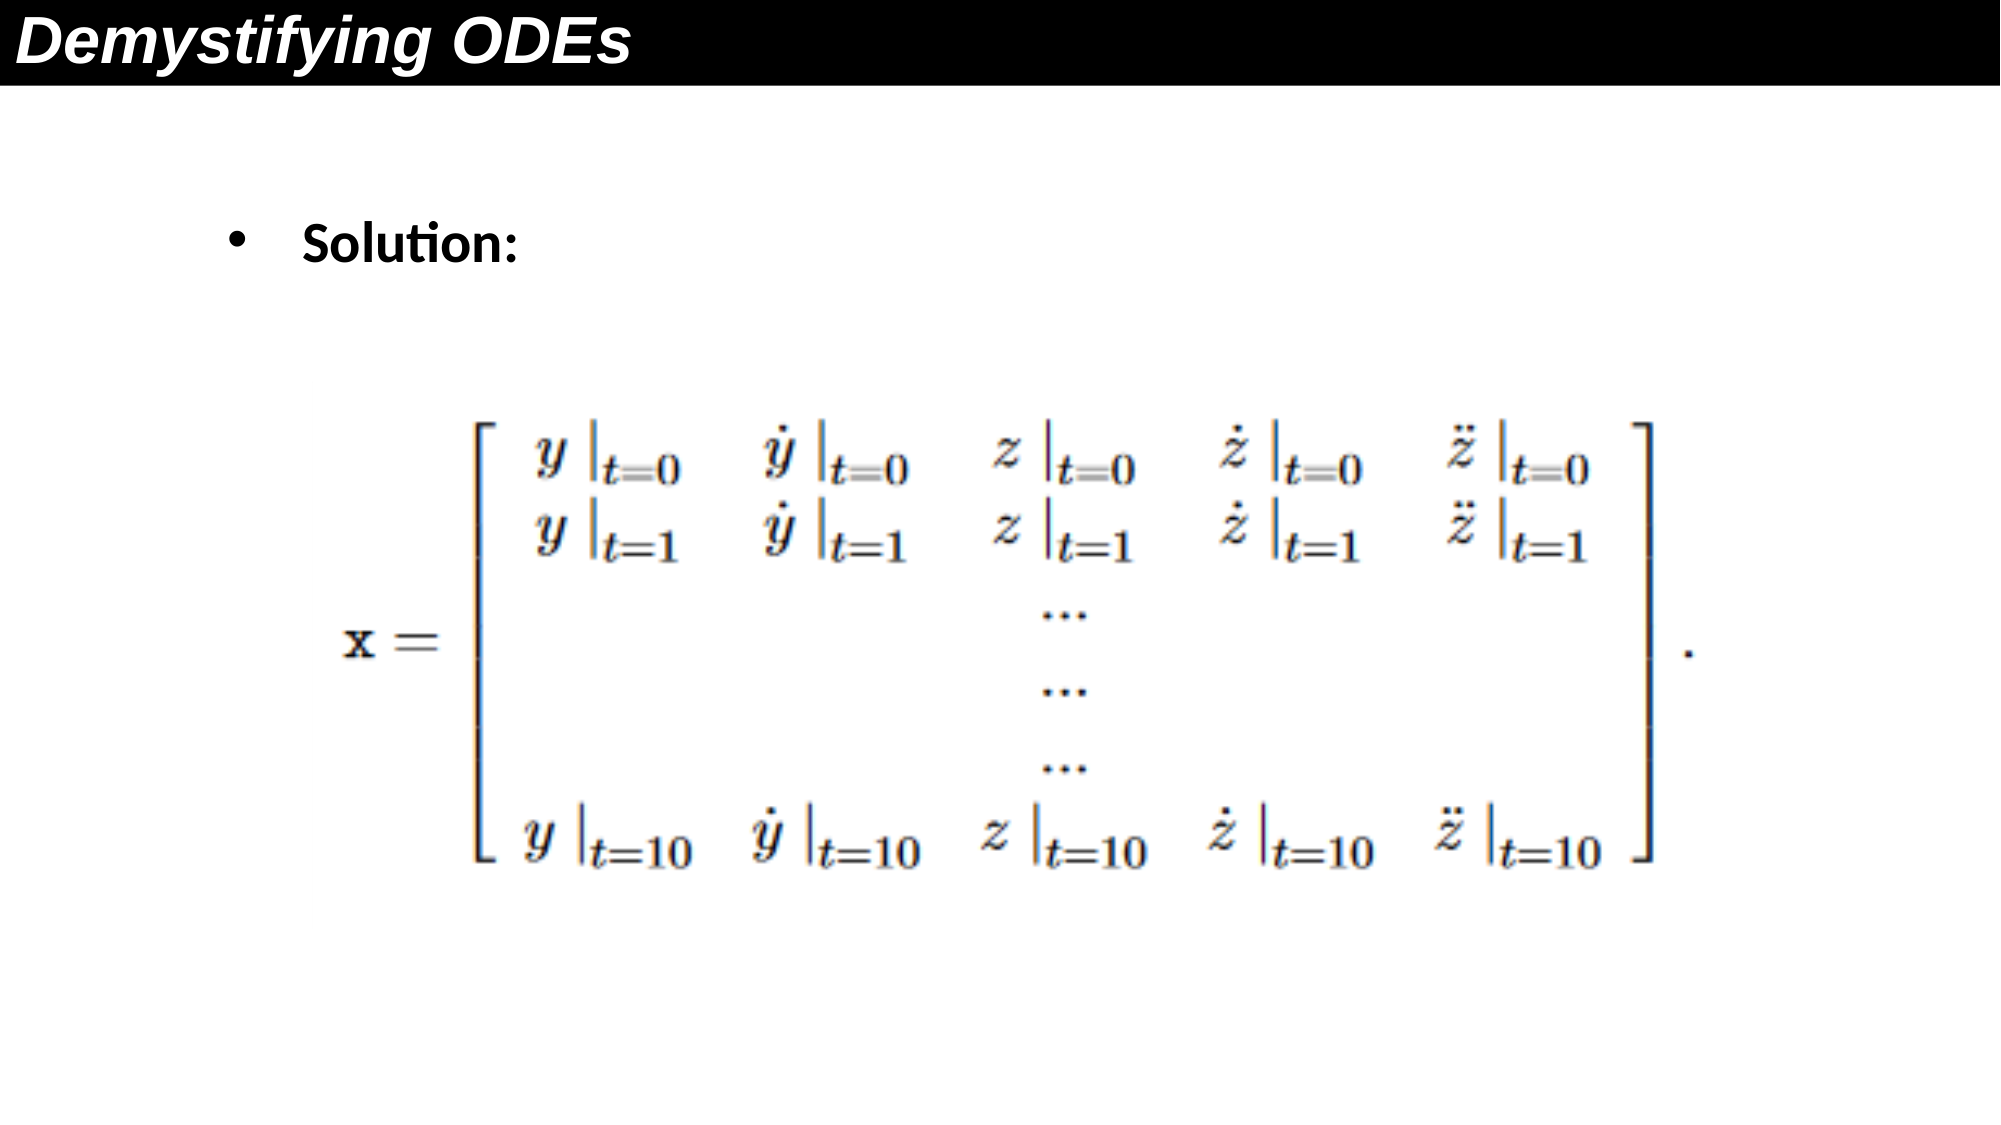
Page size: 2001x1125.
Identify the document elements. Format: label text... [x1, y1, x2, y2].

text_box Demystifying ODEs [0, 0, 2000, 86]
picture [311, 381, 1742, 929]
text_box Solution: [212, 196, 535, 282]
